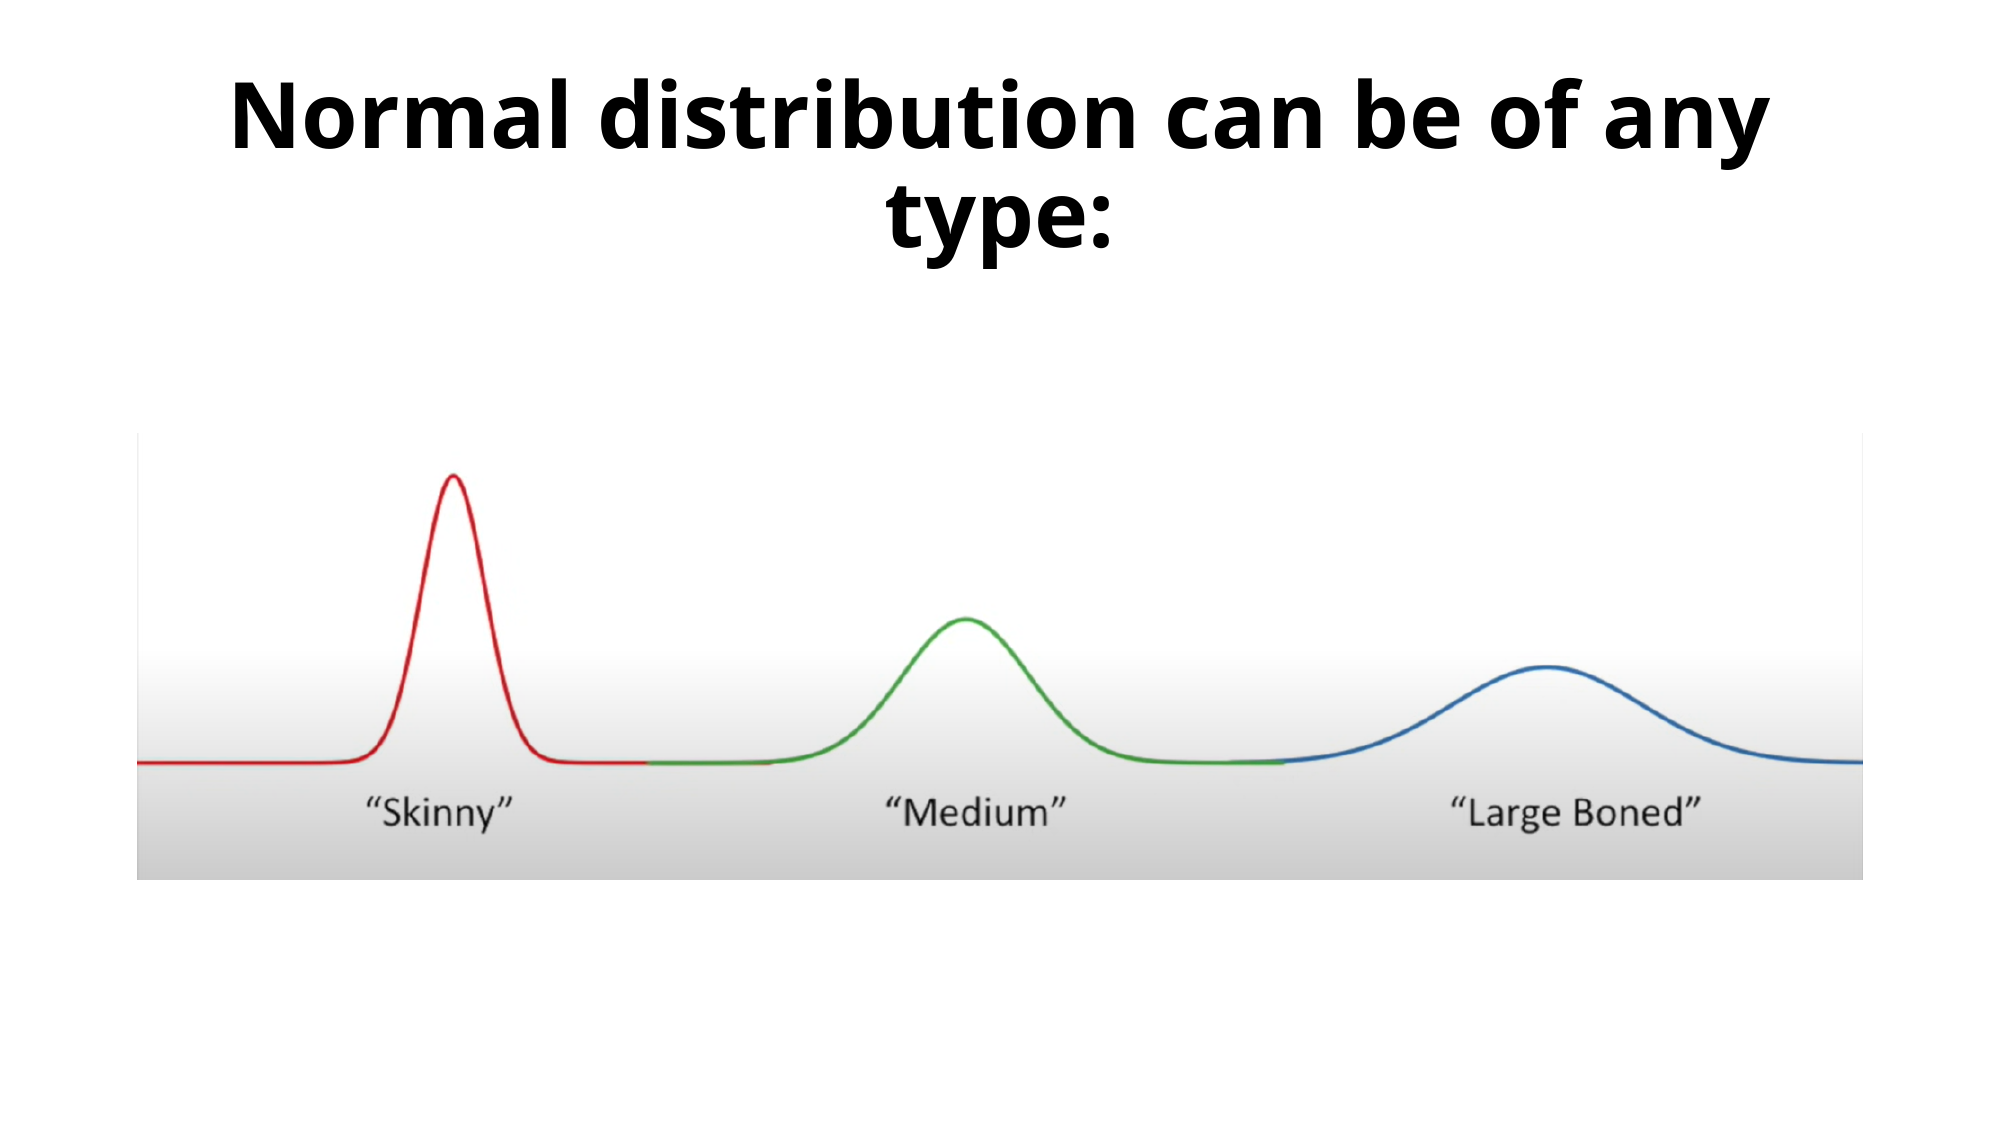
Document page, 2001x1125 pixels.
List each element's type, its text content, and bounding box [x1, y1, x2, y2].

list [137, 433, 1863, 880]
title Normal distribution can be of any type: [137, 59, 1863, 278]
